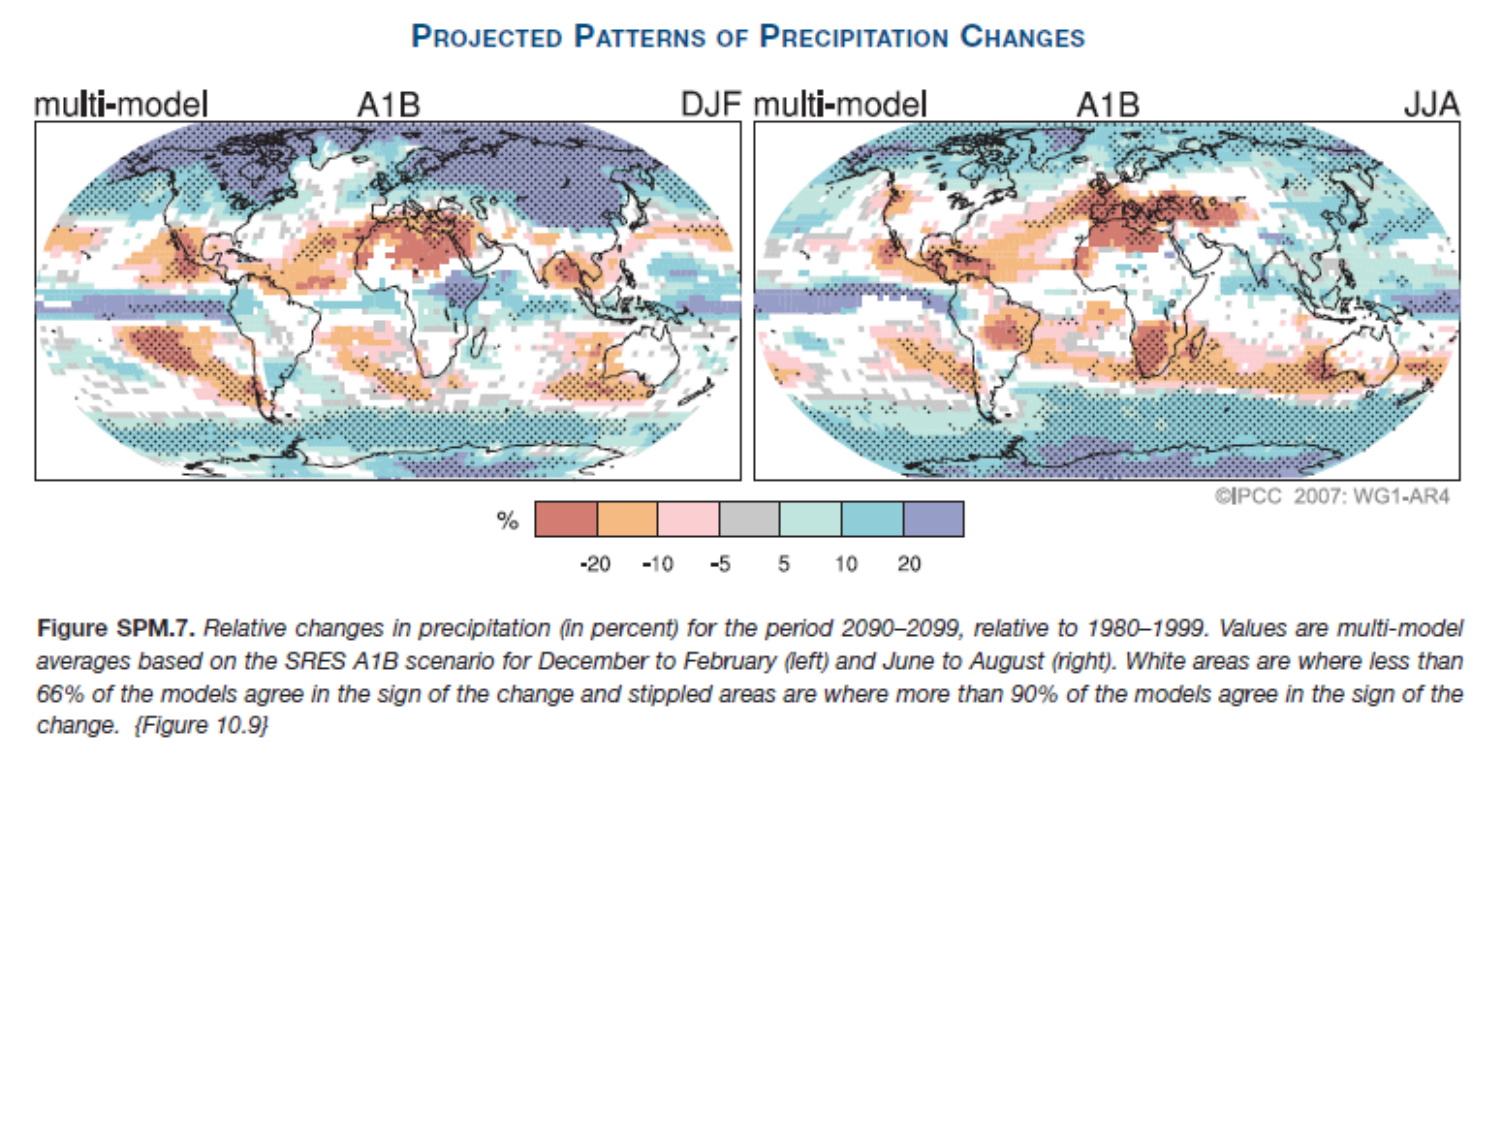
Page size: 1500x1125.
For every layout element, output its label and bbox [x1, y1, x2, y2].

picture [0, 0, 1500, 757]
